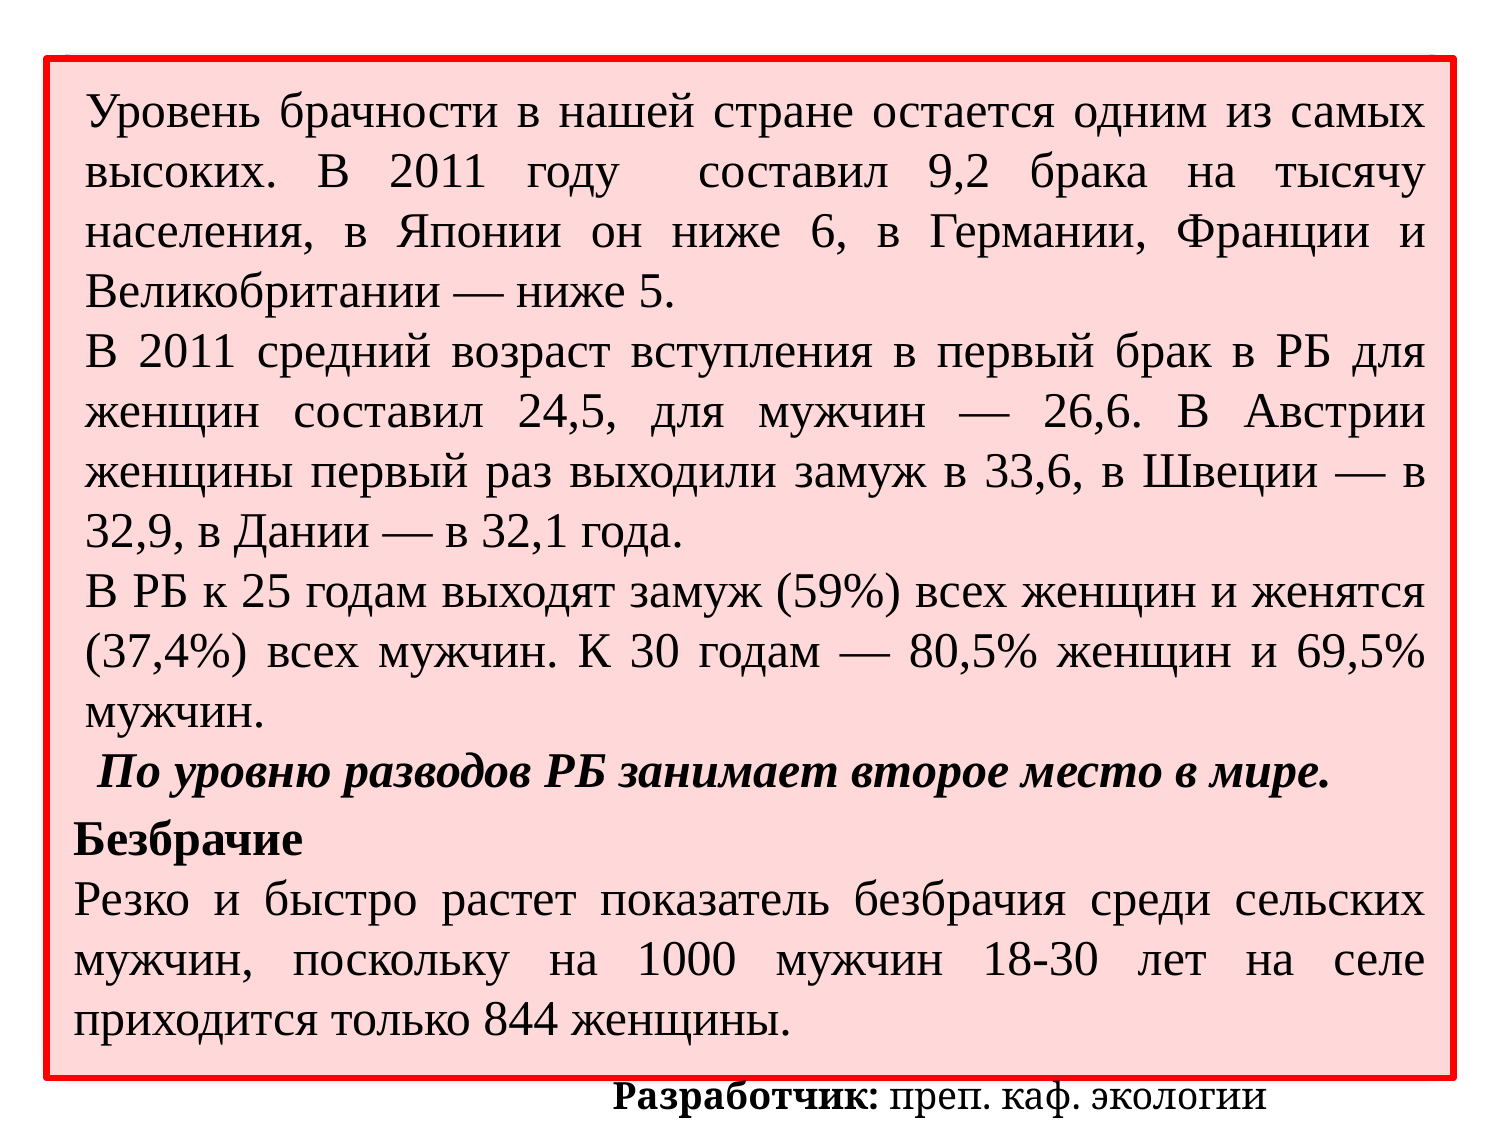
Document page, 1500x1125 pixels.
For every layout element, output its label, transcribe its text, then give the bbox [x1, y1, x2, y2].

text_box Безбрачие Резко и быстро растет показатель безбрачия среди сельских мужчин, поскольку на 1000 мужчин 18-30 лет на селе приходится только 844 женщины. [58, 798, 1442, 1054]
text_box [43, 55, 1457, 1081]
text_box Разработчик: преп. каф. экологии Кирвель П.И. [597, 1064, 1431, 1125]
text_box Уровень брачности в нашей стране остается одним из самых высоких. В 2011 году составил 9,2 брака на тысячу населения, в Японии он ниже 6, в Германии, Франции и Великобритании — ниже 5. В 2011 средний возраст вступления в первый брак в РБ для женщин составил 24,5, для мужчин — 26,6. В Австрии женщины первый раз выходили замуж в 33,6, в Швеции — в 32,9, в Дании — в 32,1 года. В РБ к 25 годам выходят замуж (59%) всех женщин и женятся (37,4%) всех мужчин. К 30 годам — 80,5% женщин и 69,5% мужчин. По уровню разводов РБ занимает второе место в мире. [70, 70, 1442, 798]
